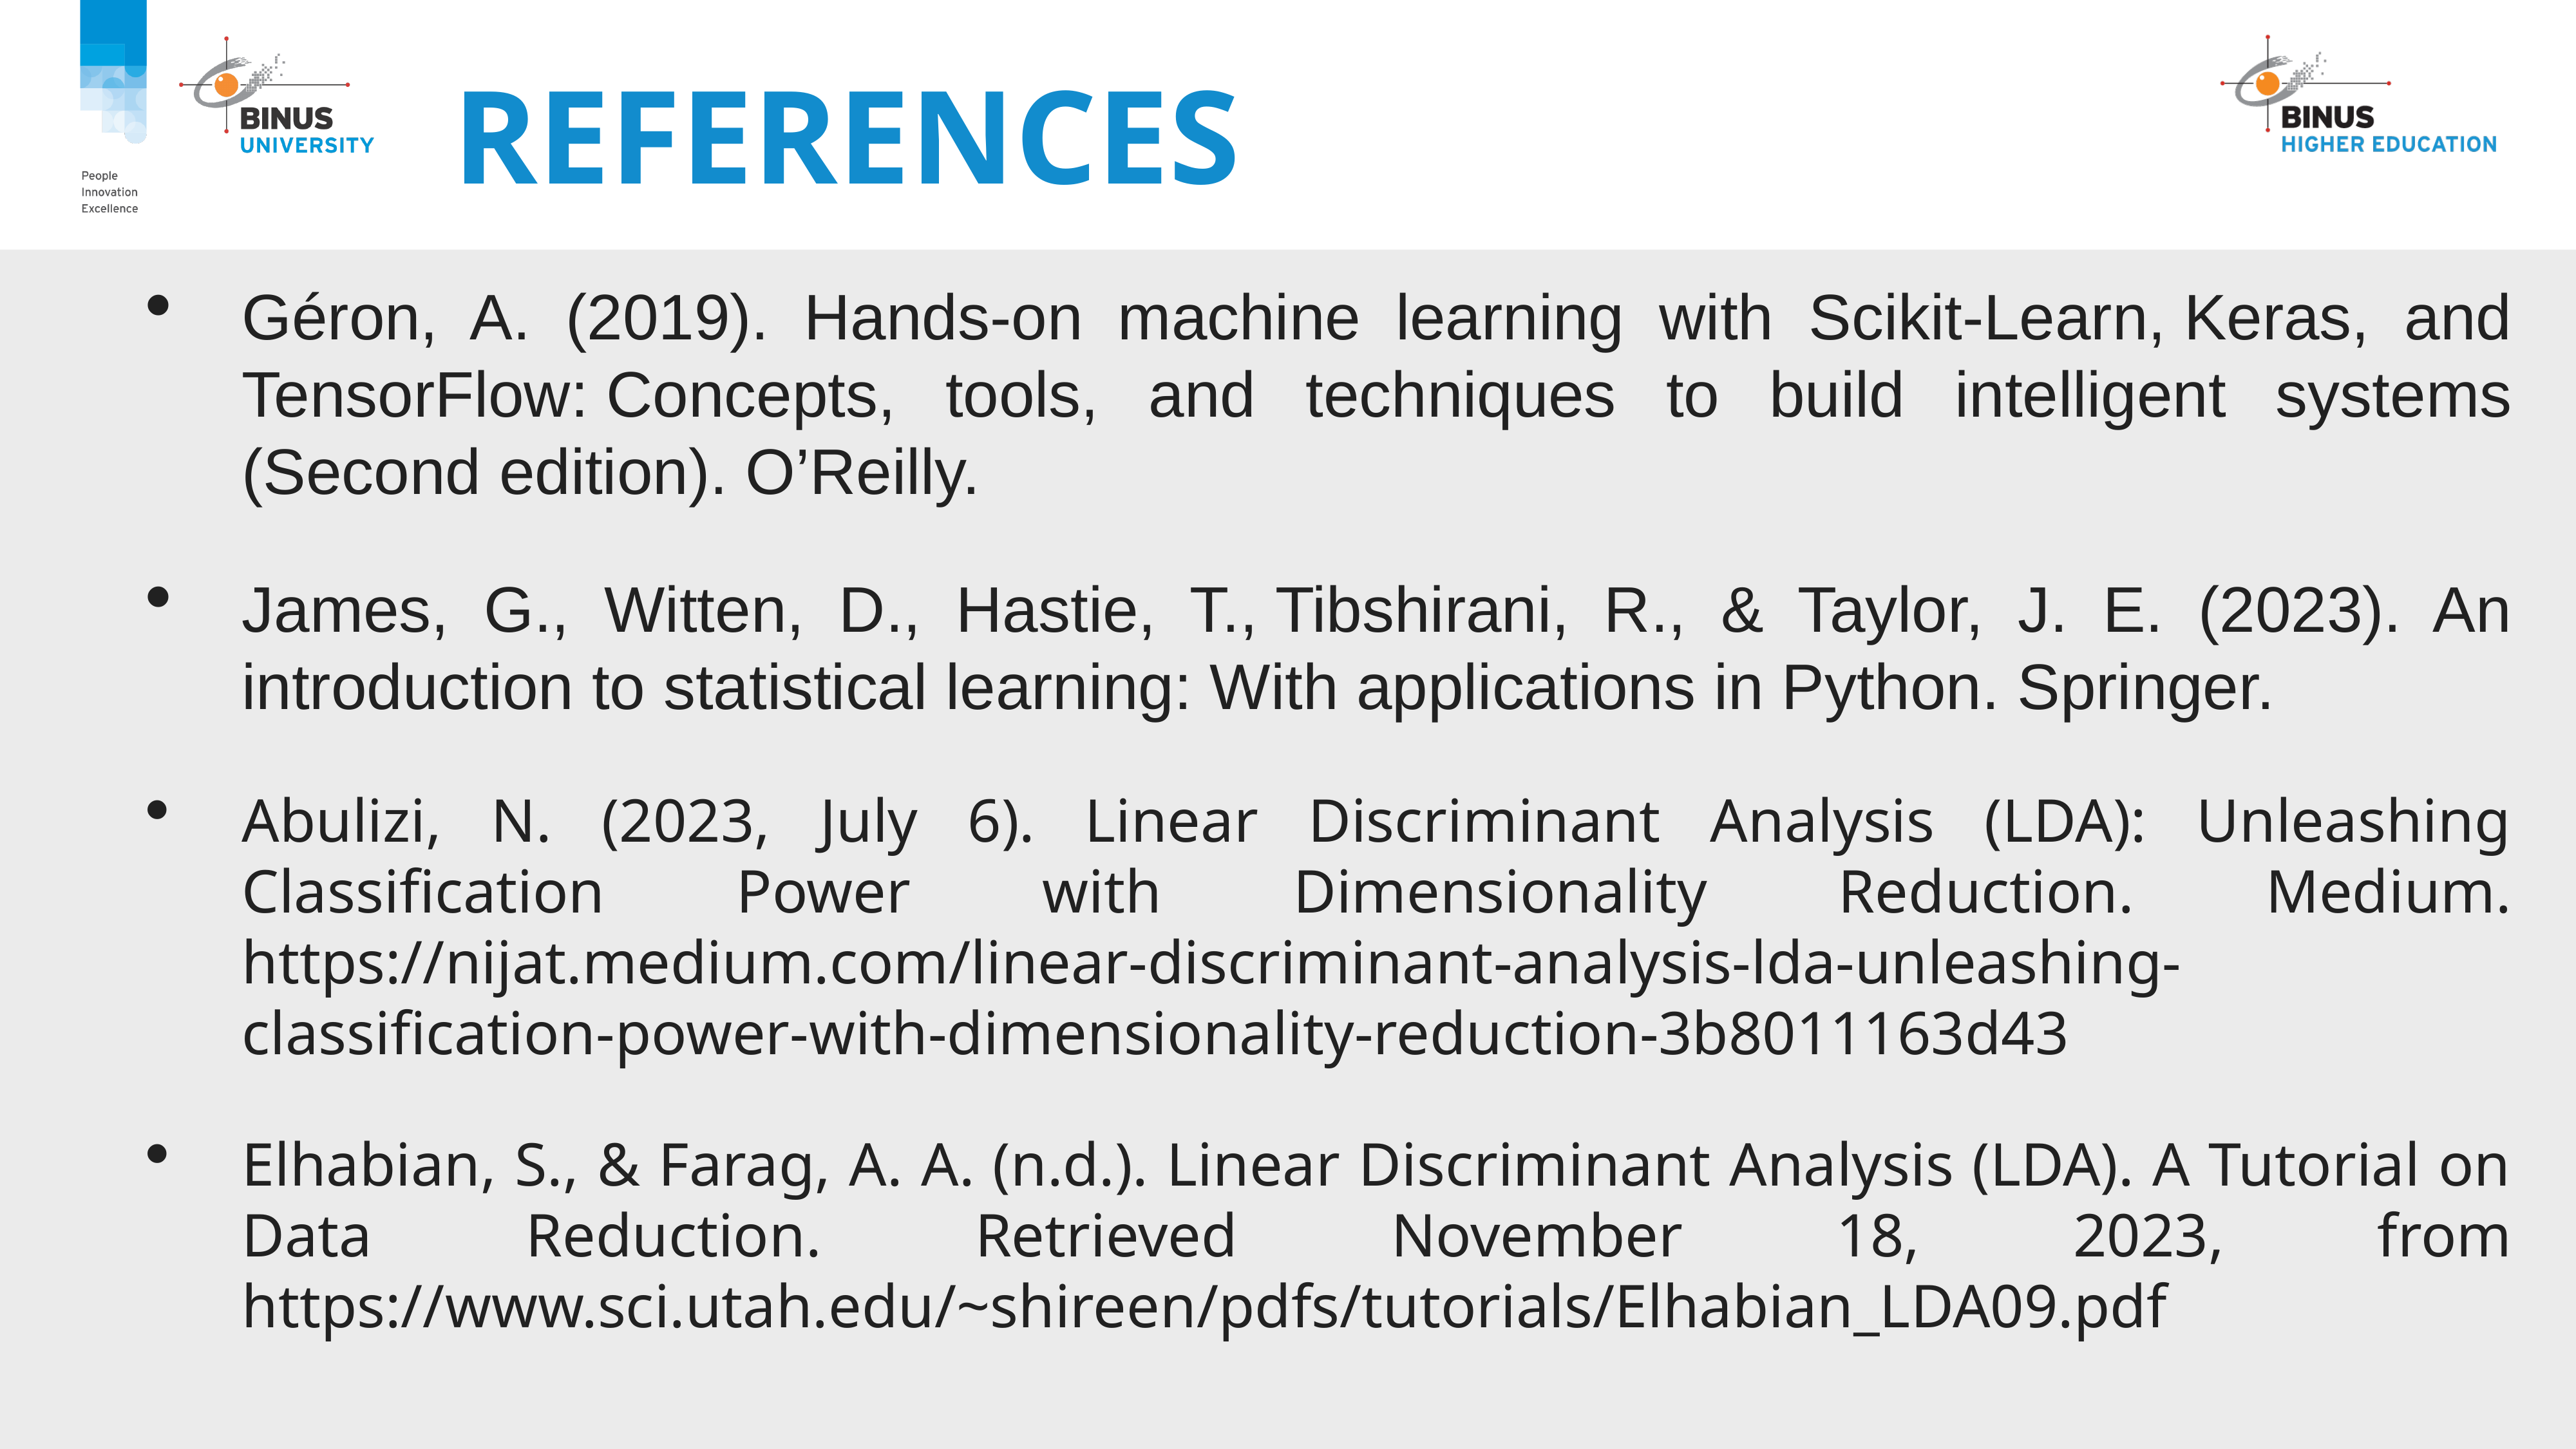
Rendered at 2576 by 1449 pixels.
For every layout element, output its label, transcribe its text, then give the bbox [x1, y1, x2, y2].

picture [2199, 0, 2496, 156]
picture [81, 146, 146, 213]
picture [80, 66, 147, 144]
list Géron, A. (2019). Hands-on machine learning with Scikit-Learn, Keras, and TensorFlow: Concepts, tools, and techniques to build intelligent systems (Second edition). O’Reilly. James, G., Witten, D., Hastie, T., Tibshirani, R., & Taylor, J. E. (2023). An introduction to statistical learning: With applications in Python. Springer. Abulizi, N. (2023, July 6). Linear Discriminant Analysis (LDA): Unleashing Classification Power with Dimensionality Reduction. Medium. https://nijat.medium.com/linear-discriminant-analysis-lda-unleashing-classification-power-with-dimensionality-reduction-3b8011163d43 Elhabian, S., & Farag, A. A. (n.d.). Linear Discriminant Analysis (LDA). A Tutorial on Data Reduction. Retrieved November 18, 2023, from https://www.sci.utah.edu/~shireen/pdfs/tutorials/Elhabian_LDA09.pdf [48, 270, 2520, 1449]
picture [174, 25, 374, 161]
title References [448, 79, 2003, 134]
